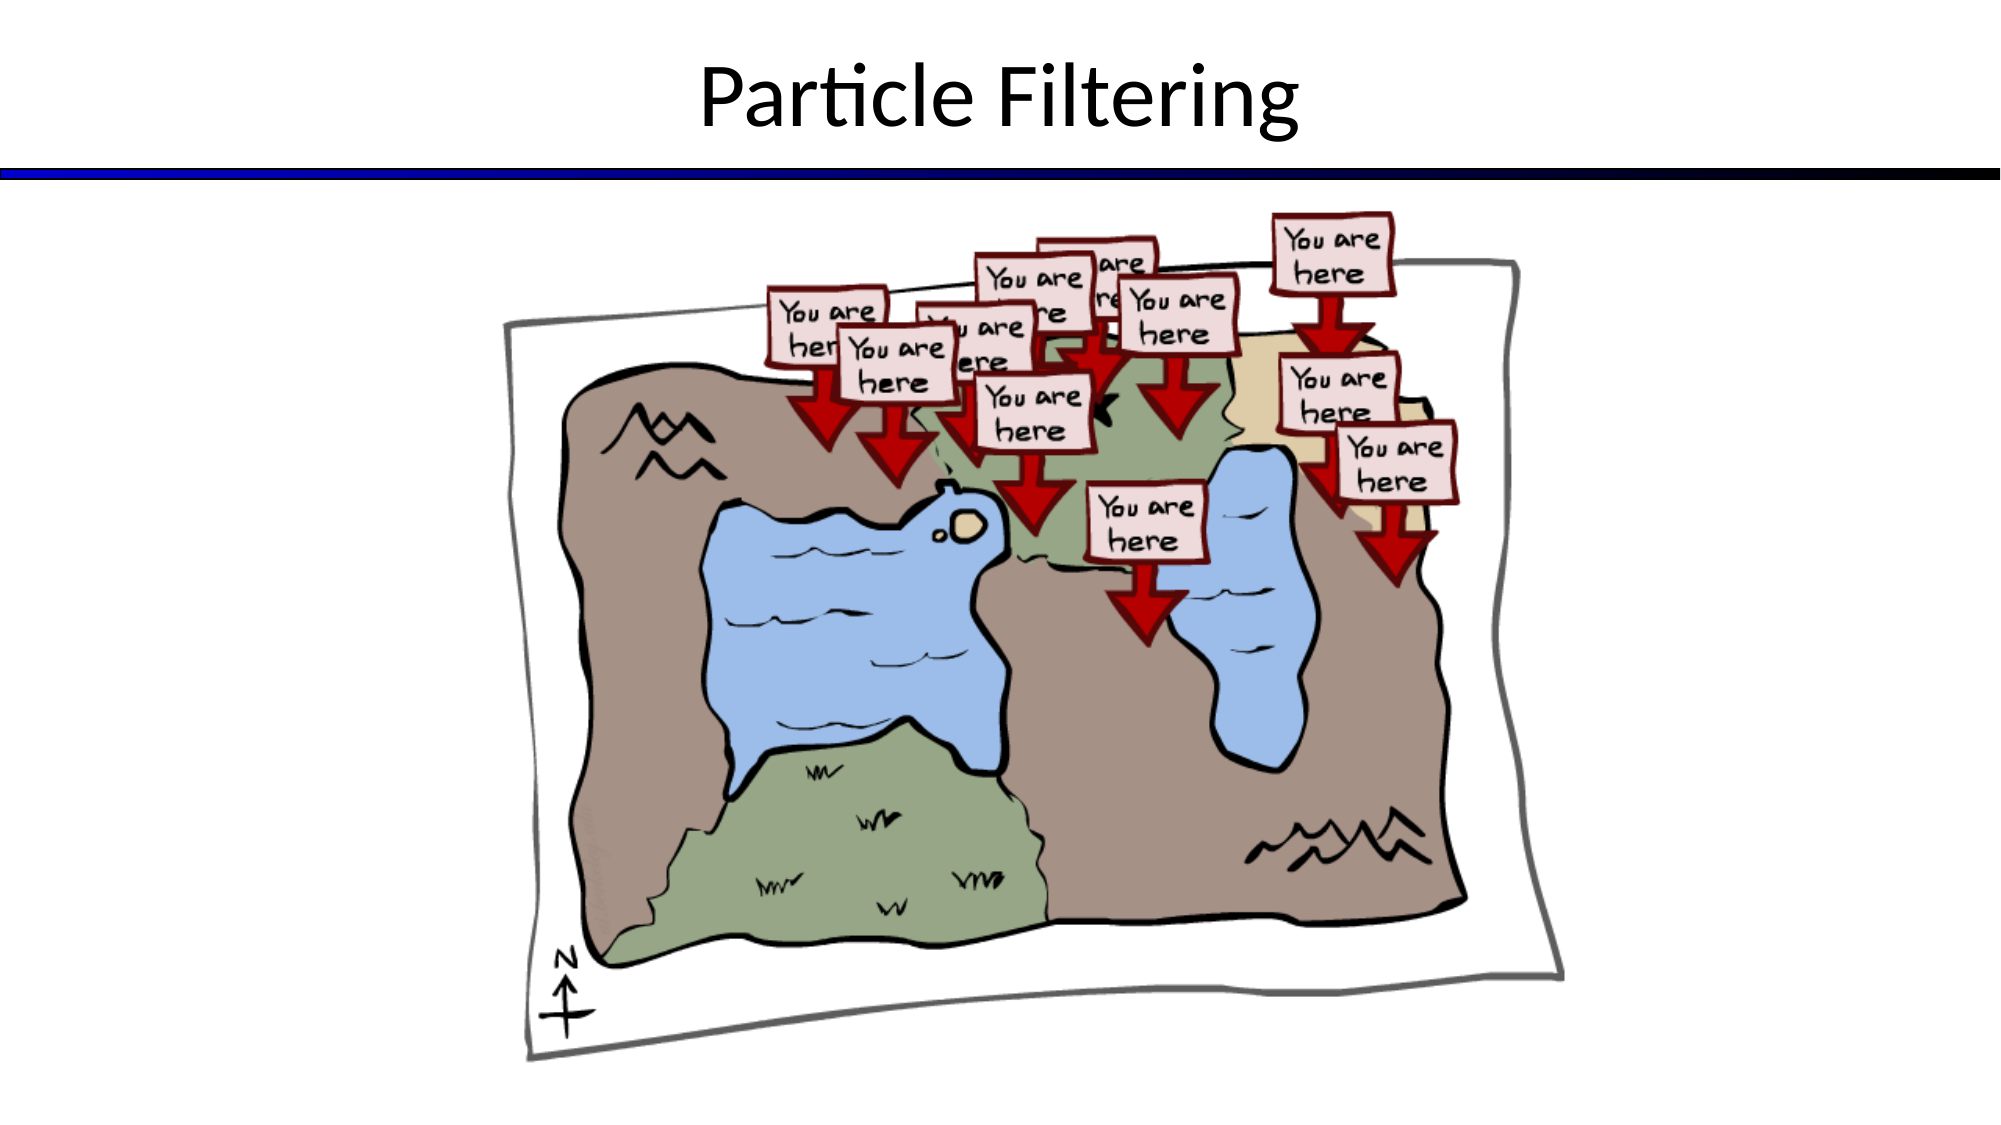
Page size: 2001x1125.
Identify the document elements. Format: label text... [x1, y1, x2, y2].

title Particle Filtering [0, 0, 2000, 184]
picture [487, 199, 1582, 1072]
